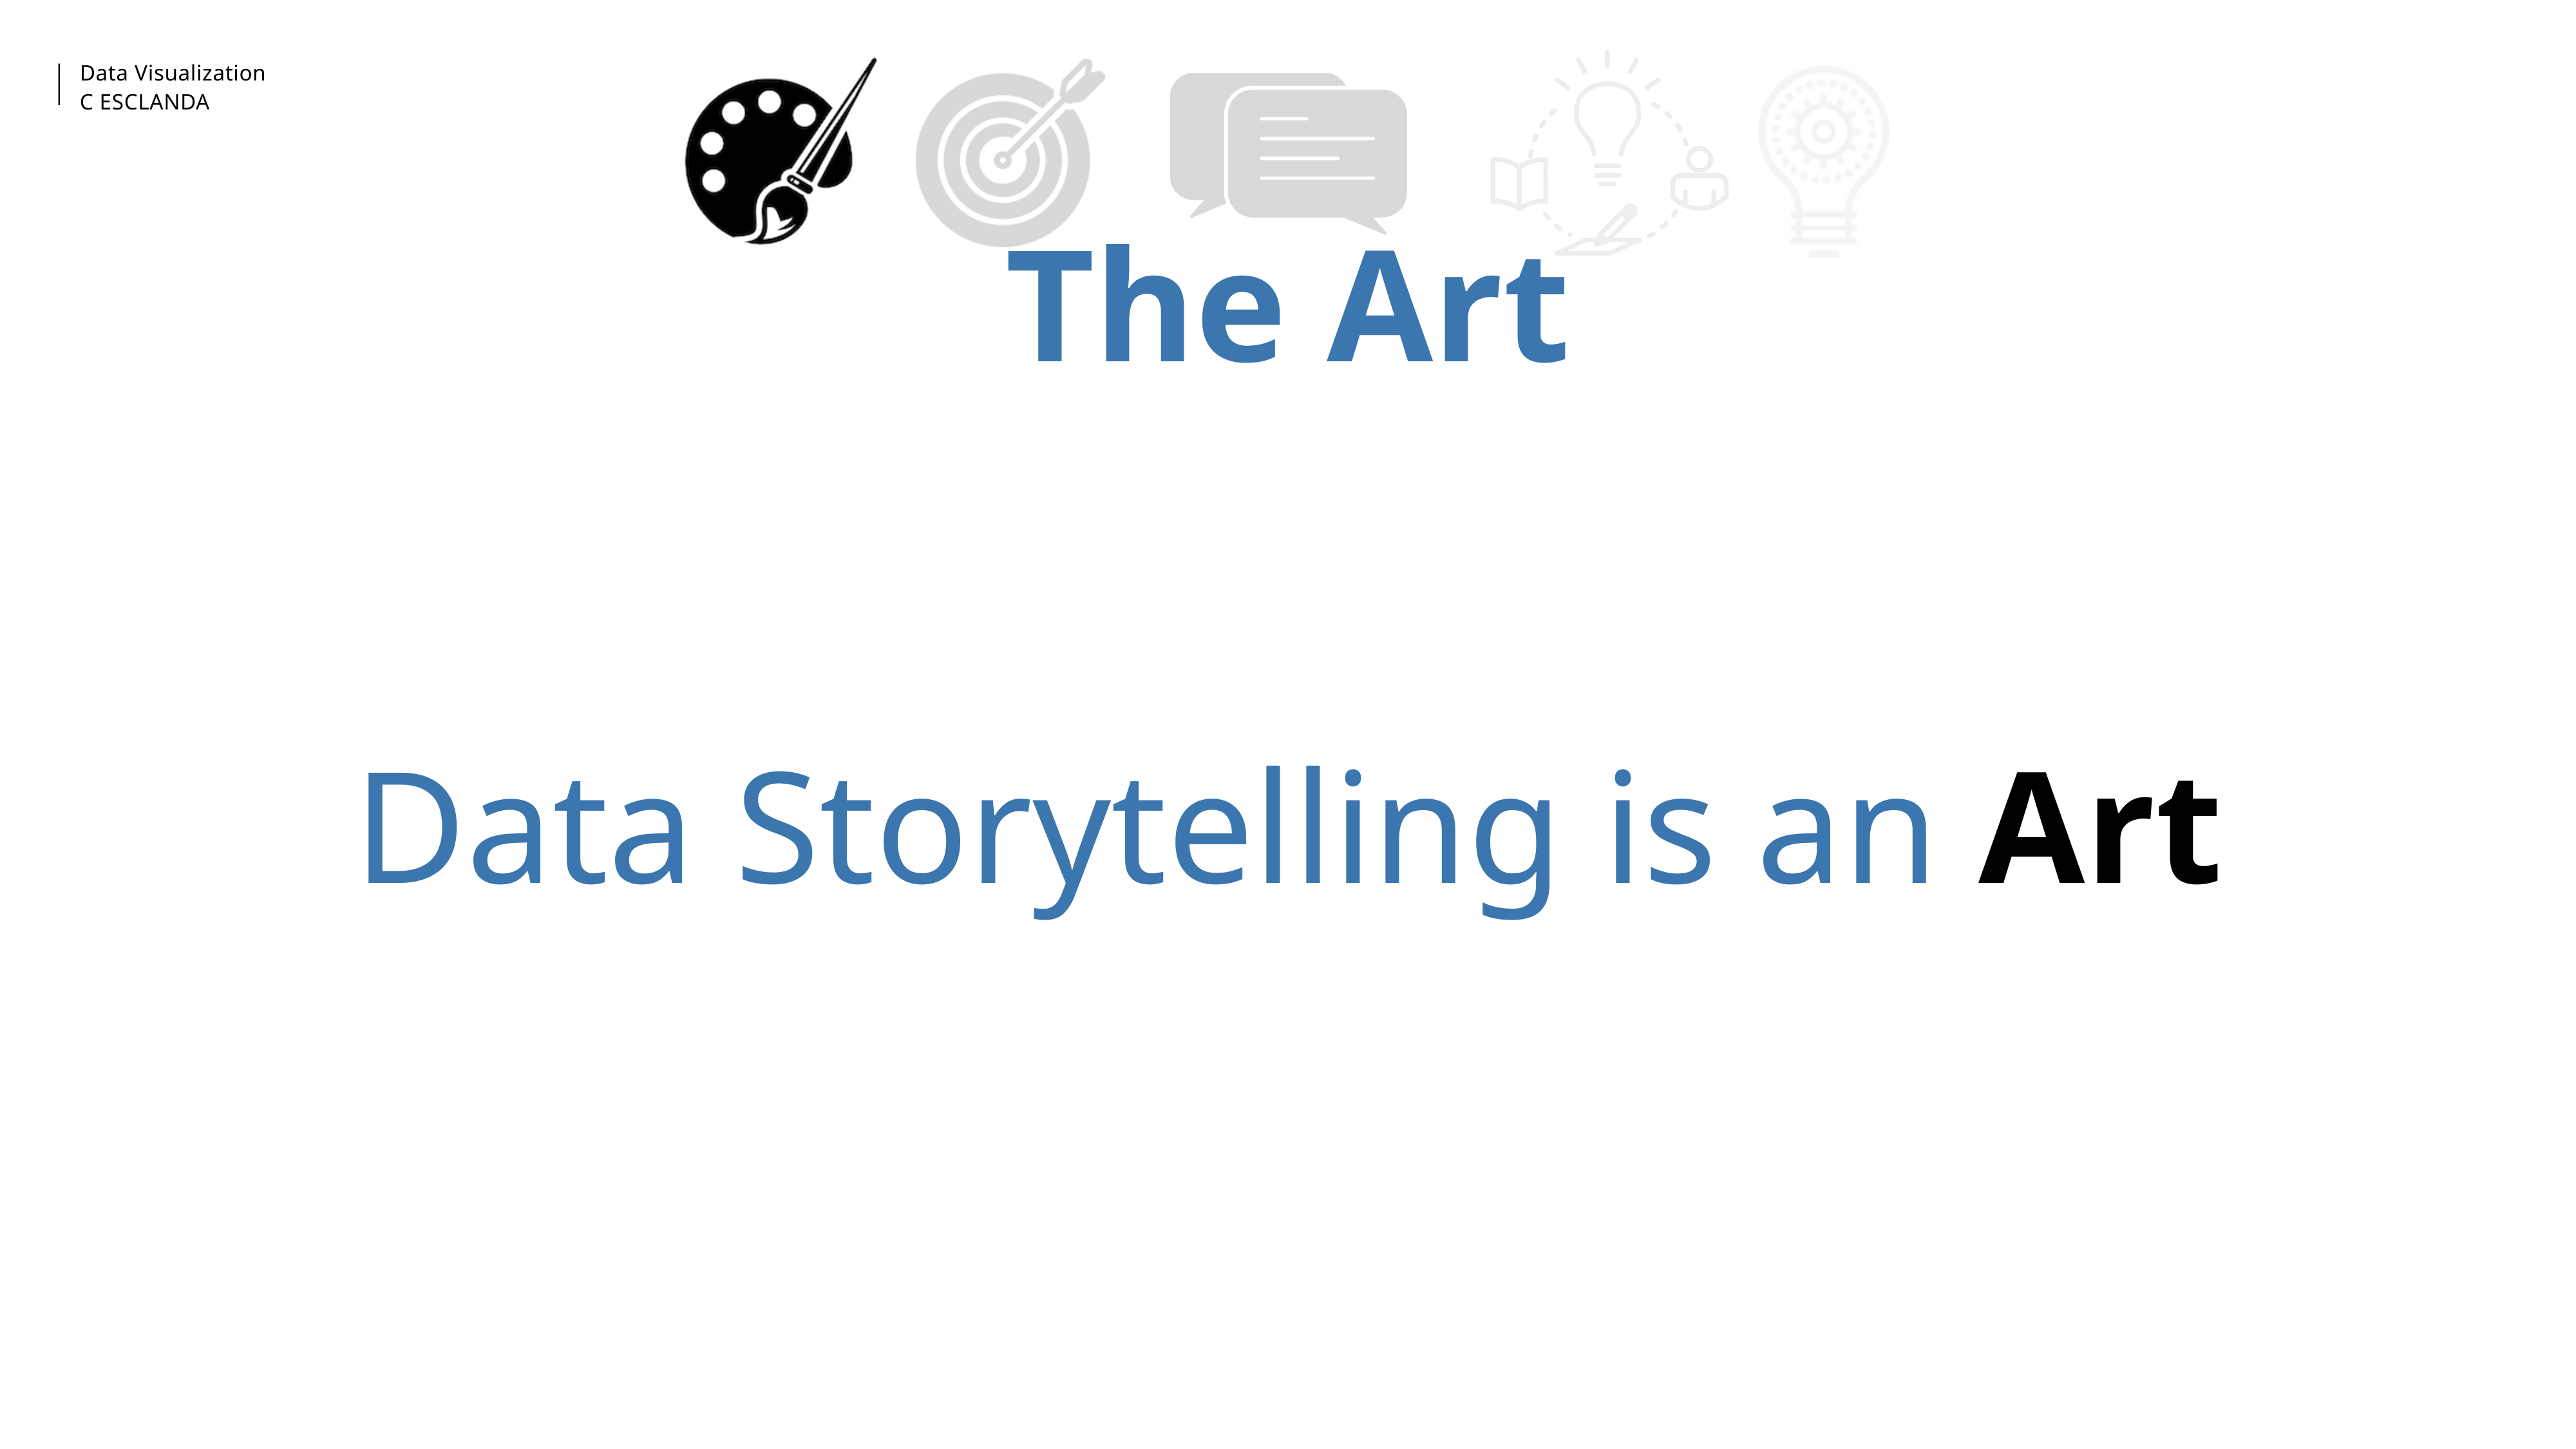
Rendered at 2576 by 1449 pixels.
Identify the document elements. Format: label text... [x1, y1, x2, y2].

text_box The Art [638, 202, 1938, 397]
text_box Data Storytelling is an Art [158, 724, 2418, 920]
picture [1130, 0, 1918, 323]
picture [625, 21, 1105, 285]
